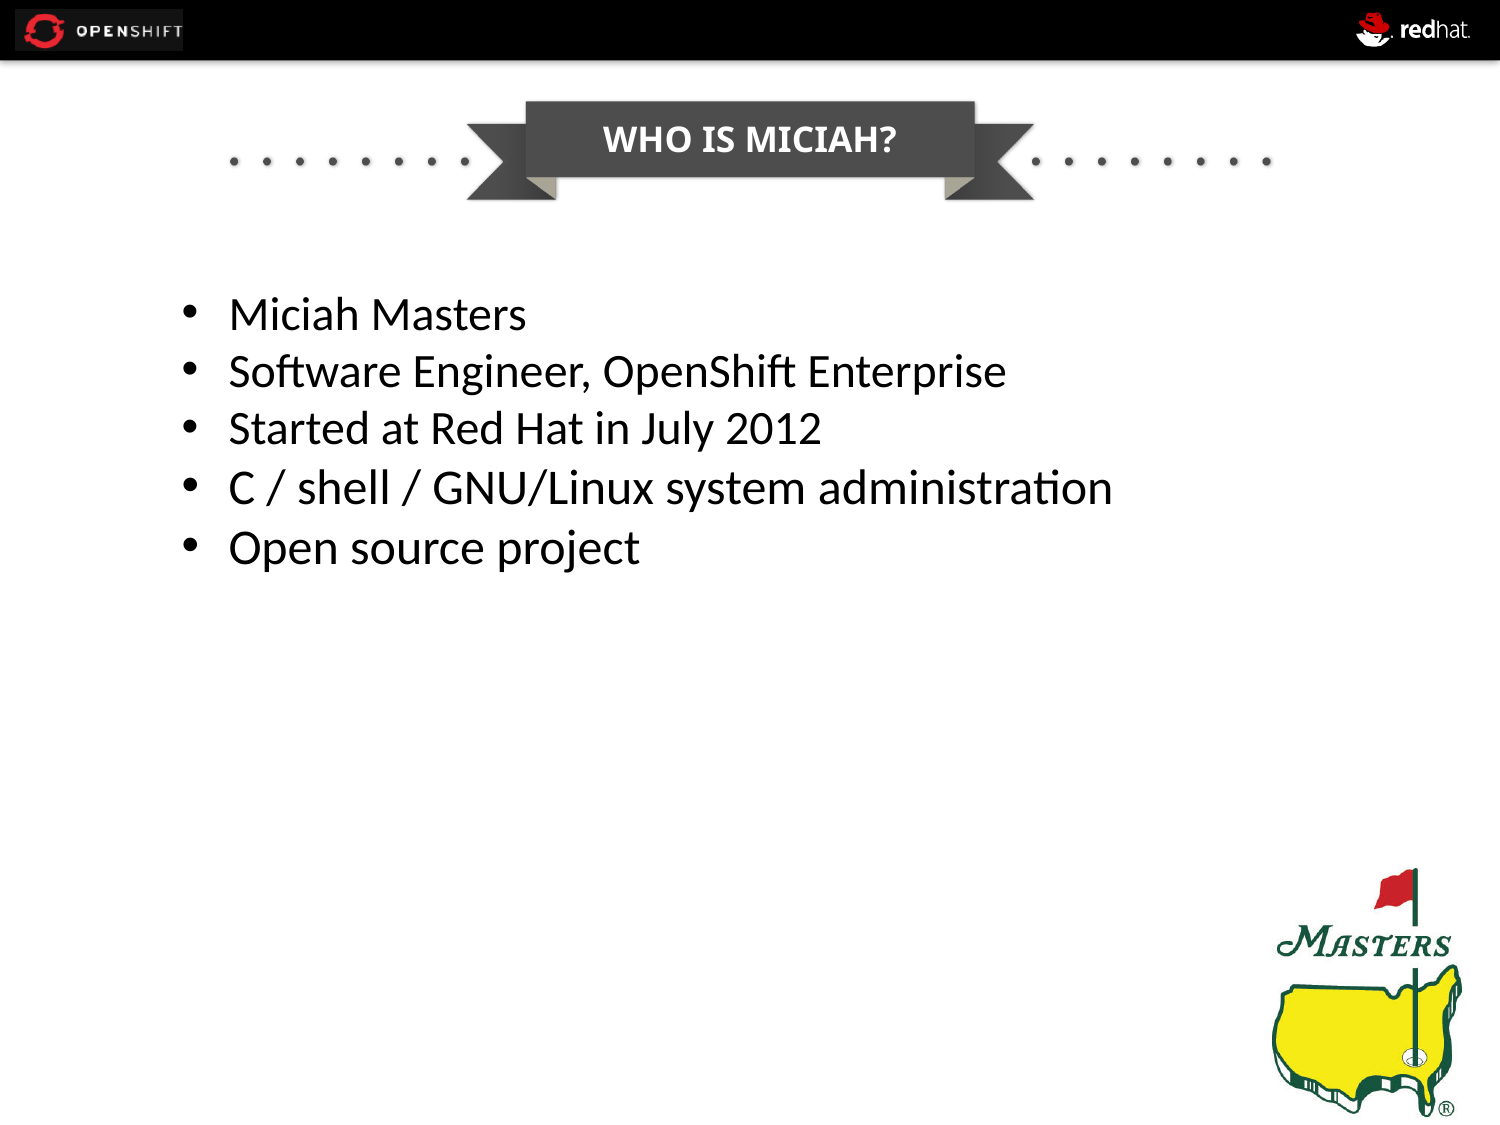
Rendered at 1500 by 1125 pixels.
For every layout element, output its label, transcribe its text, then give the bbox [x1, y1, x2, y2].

text_box Miciah Masters Software Engineer, OpenShift Enterprise Started at Red Hat in July 2012 C / shell / GNU/Linux system administration Open source project [166, 274, 1129, 582]
picture [1235, 860, 1500, 1125]
picture [116, 98, 1383, 207]
picture [15, 9, 183, 51]
picture [1355, 8, 1470, 47]
